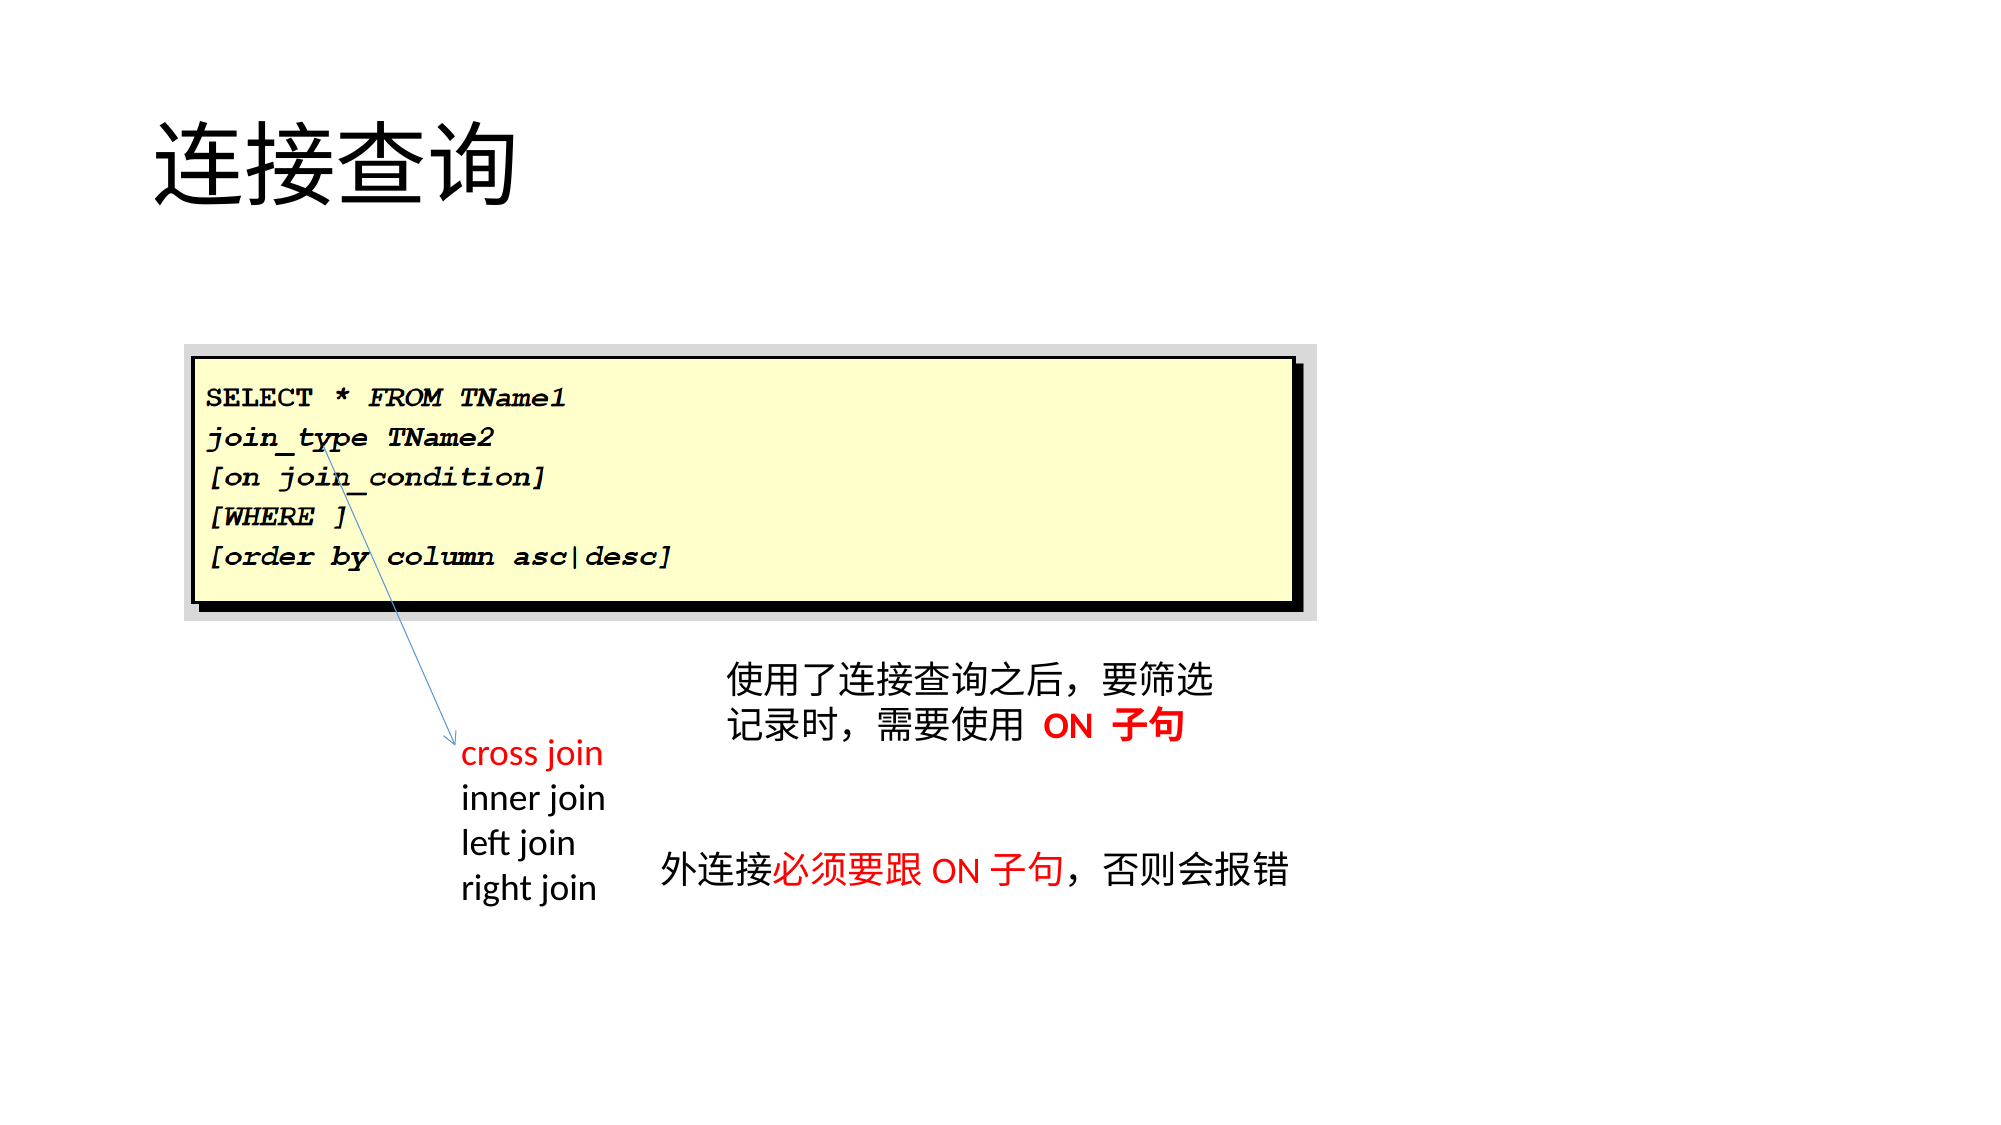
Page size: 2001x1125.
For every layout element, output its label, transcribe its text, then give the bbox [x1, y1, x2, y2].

text_box 使用了连接查询之后，要筛选记录时，需要使用 ON 子句 [711, 649, 1253, 754]
text_box 外连接必须要跟ON子句，否则会报错 [645, 839, 1393, 899]
text_box cross join inner join left join right join [446, 721, 622, 916]
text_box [323, 445, 456, 746]
title 连接查询 [137, 59, 1863, 278]
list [184, 344, 1317, 621]
